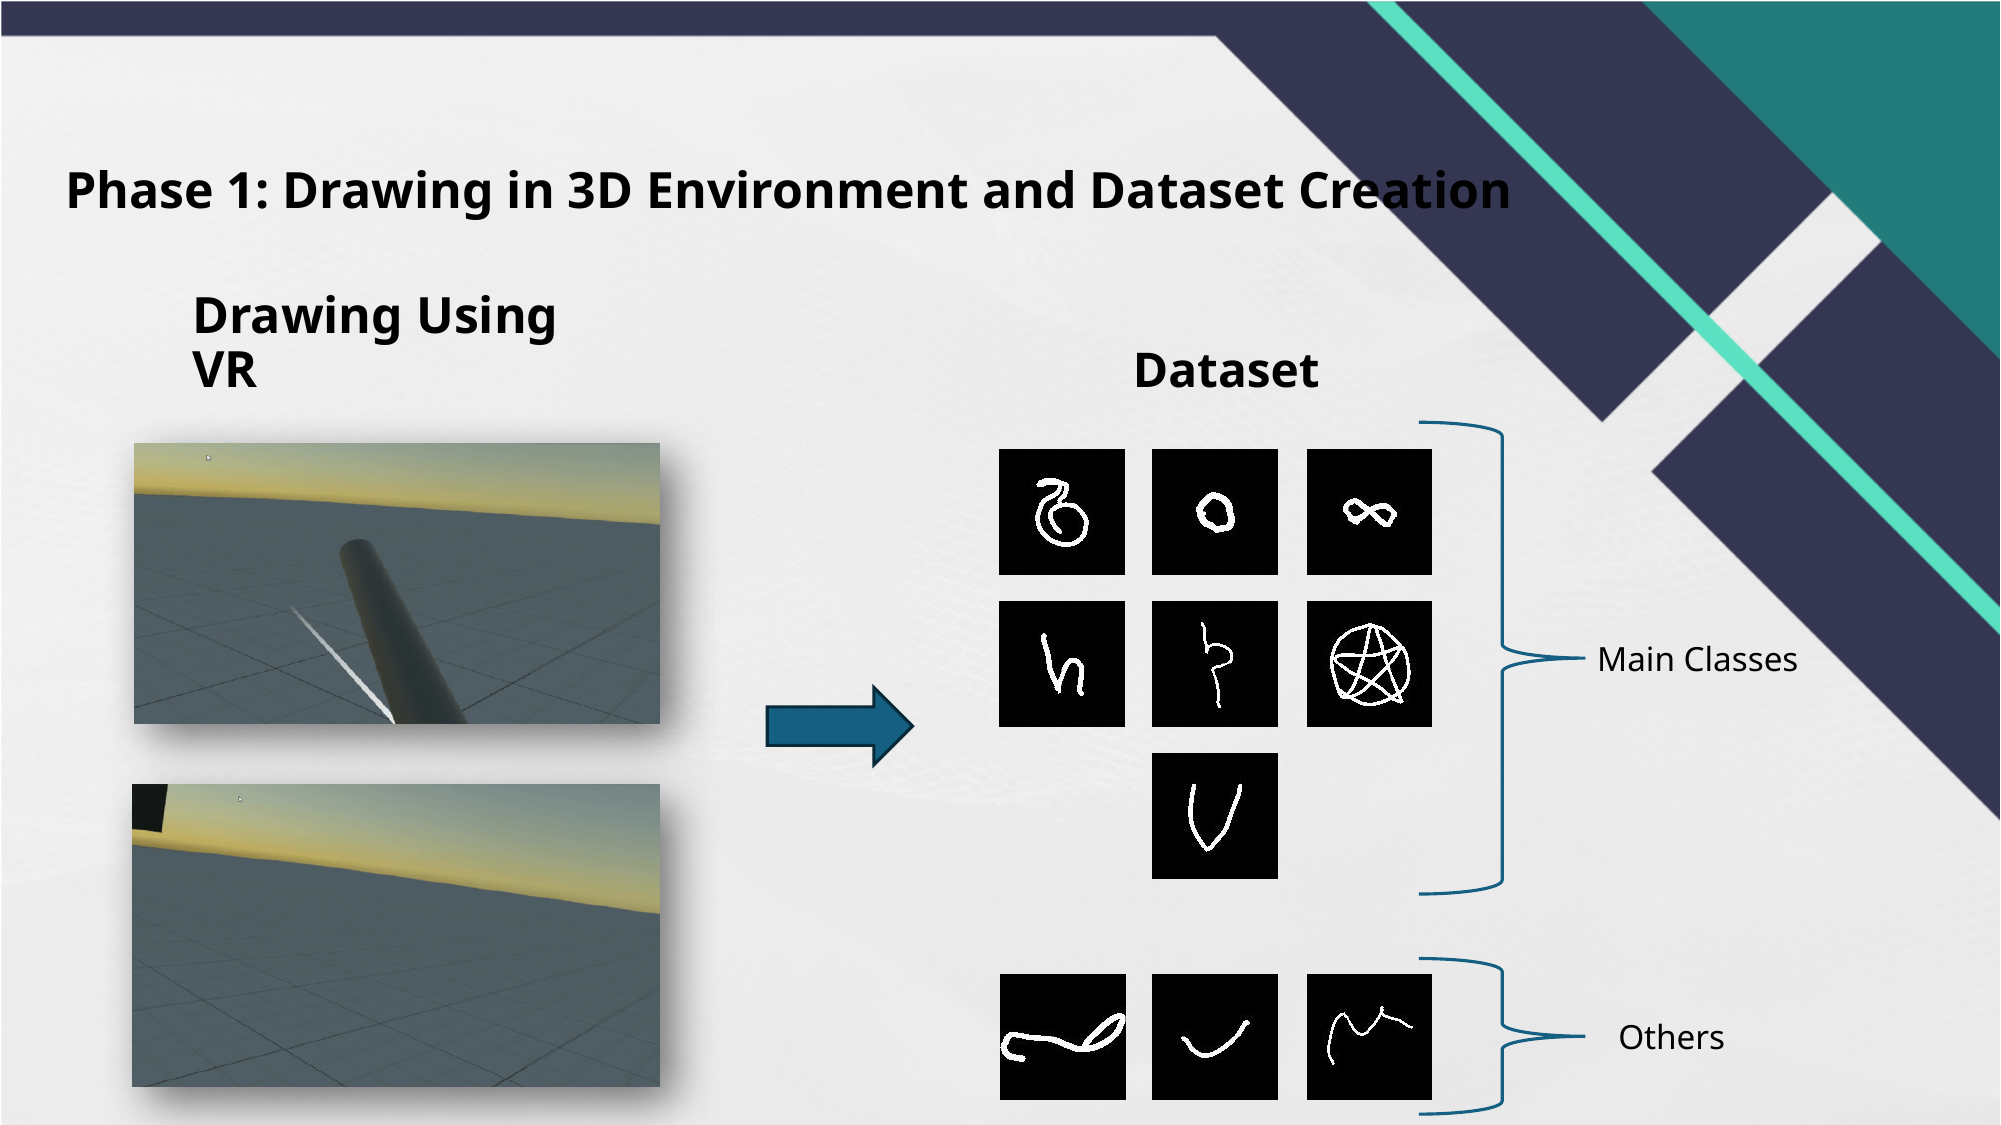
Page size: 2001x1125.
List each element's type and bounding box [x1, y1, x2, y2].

list [999, 449, 1125, 575]
picture [0, 0, 2000, 1125]
